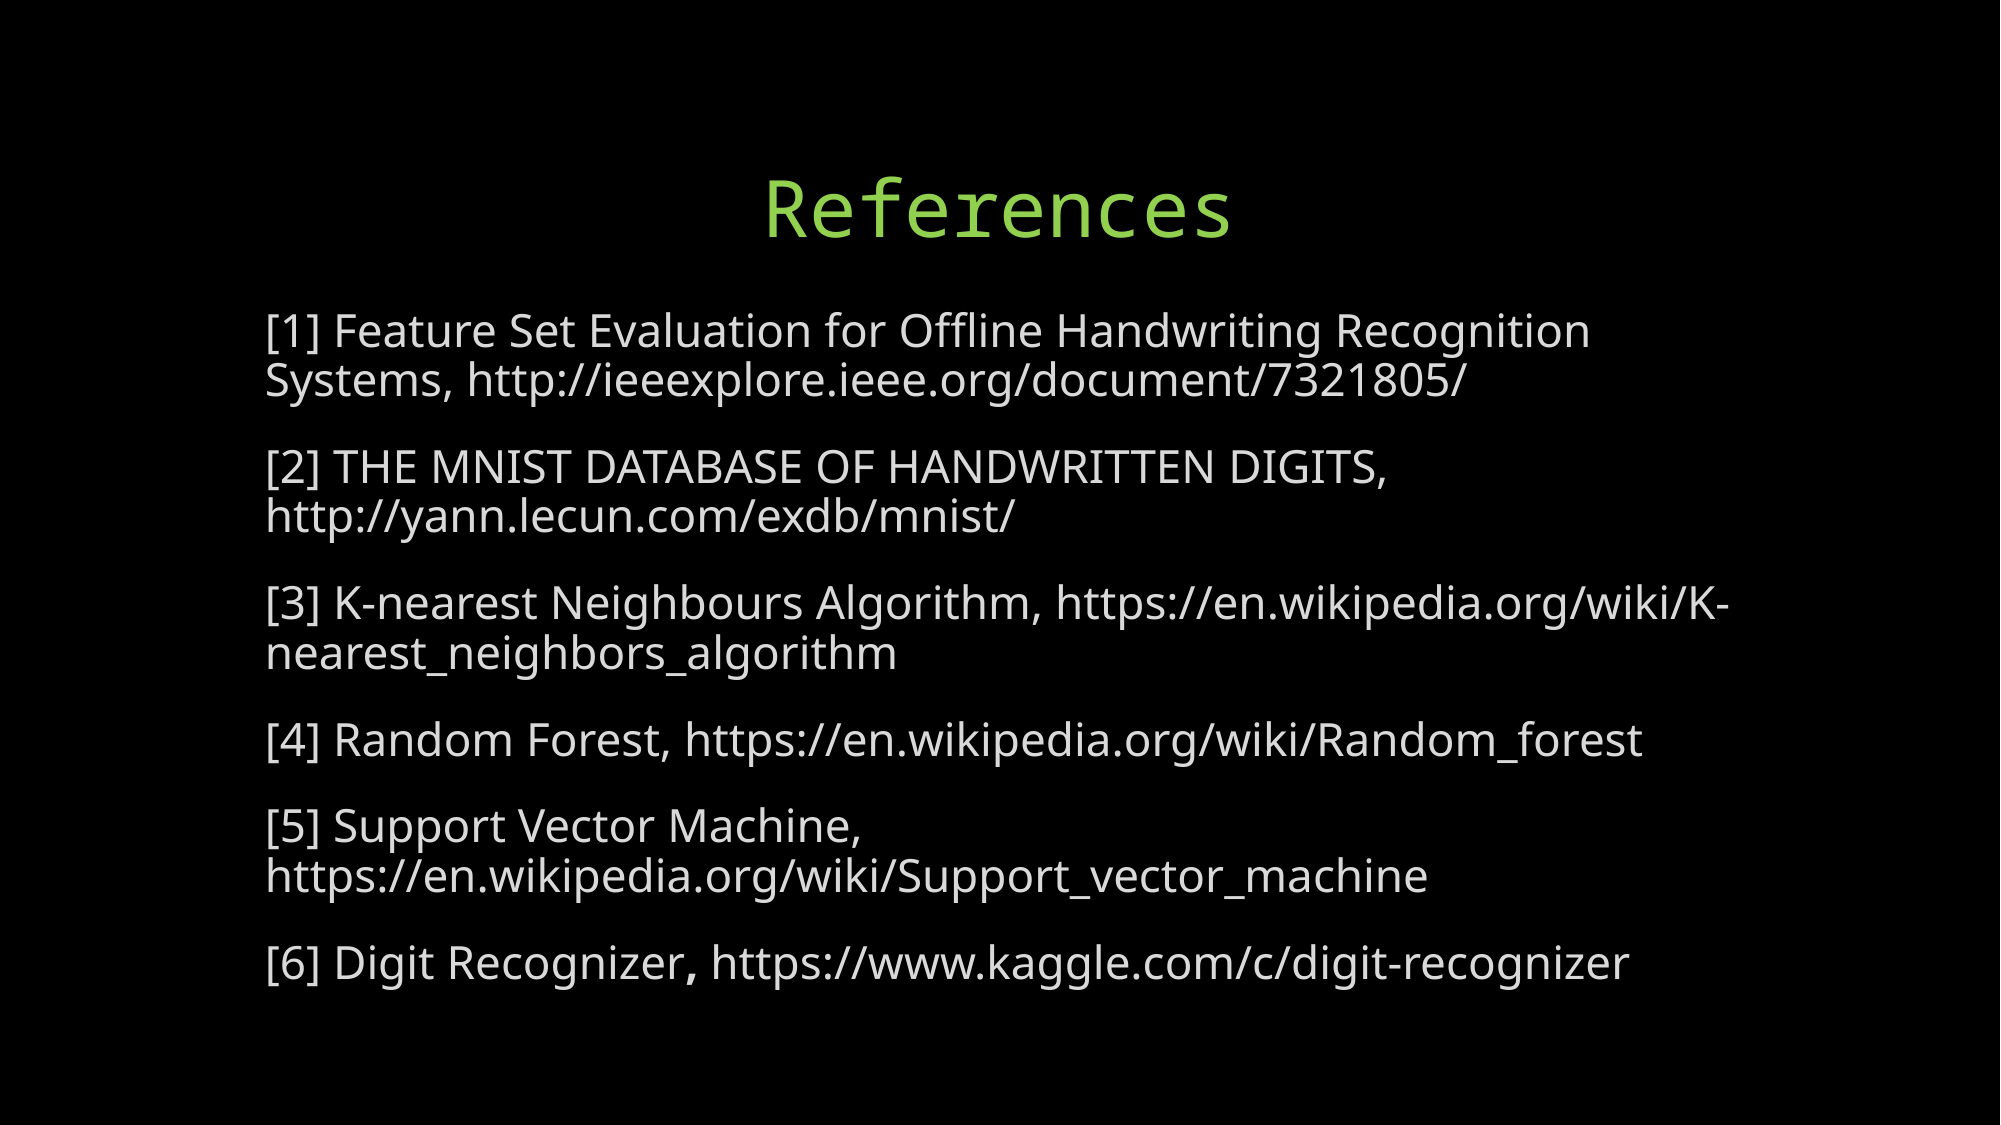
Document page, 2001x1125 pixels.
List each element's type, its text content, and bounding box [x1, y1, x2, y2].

title References [249, 75, 1750, 263]
list [1] Feature Set Evaluation for Offline Handwriting Recognition Systems, http://ieeexplore.ieee.org/document/7321805/ [2] THE MNIST DATABASE OF HANDWRITTEN DIGITS, http://yann.lecun.com/exdb/mnist/ [3] K-nearest Neighbours Algorithm, https://en.wikipedia.org/wiki/K-nearest_neighbors_algorithm [4] Random Forest, https://en.wikipedia.org/wiki/Random_forest [5] Support Vector Machine, https://en.wikipedia.org/wiki/Support_vector_machine [6] Digit Recognizer, https://www.kaggle.com/c/digit-recognizer [249, 299, 1750, 1000]
